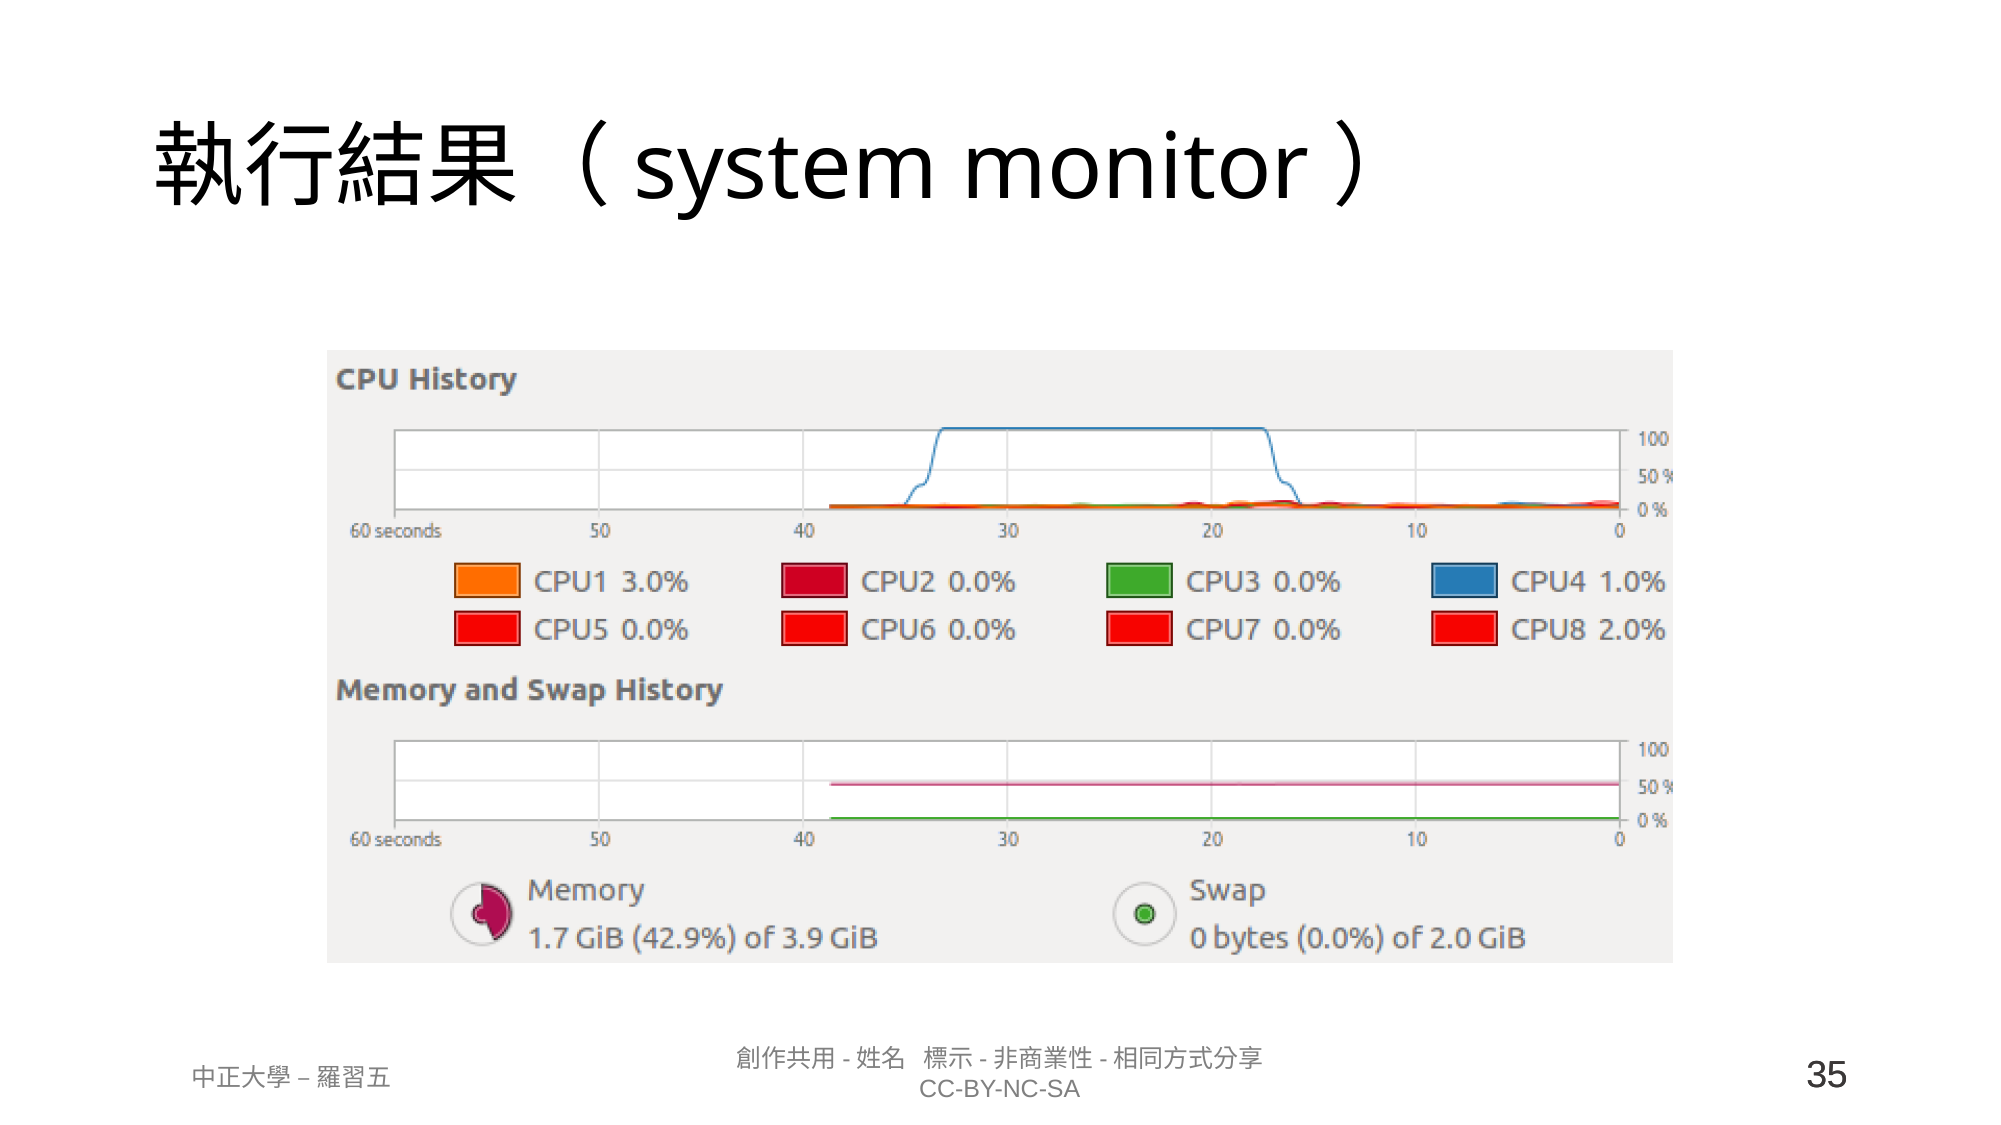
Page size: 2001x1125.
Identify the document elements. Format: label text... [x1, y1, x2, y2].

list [327, 350, 1673, 963]
title 執行結果（system monitor） [137, 59, 1863, 278]
